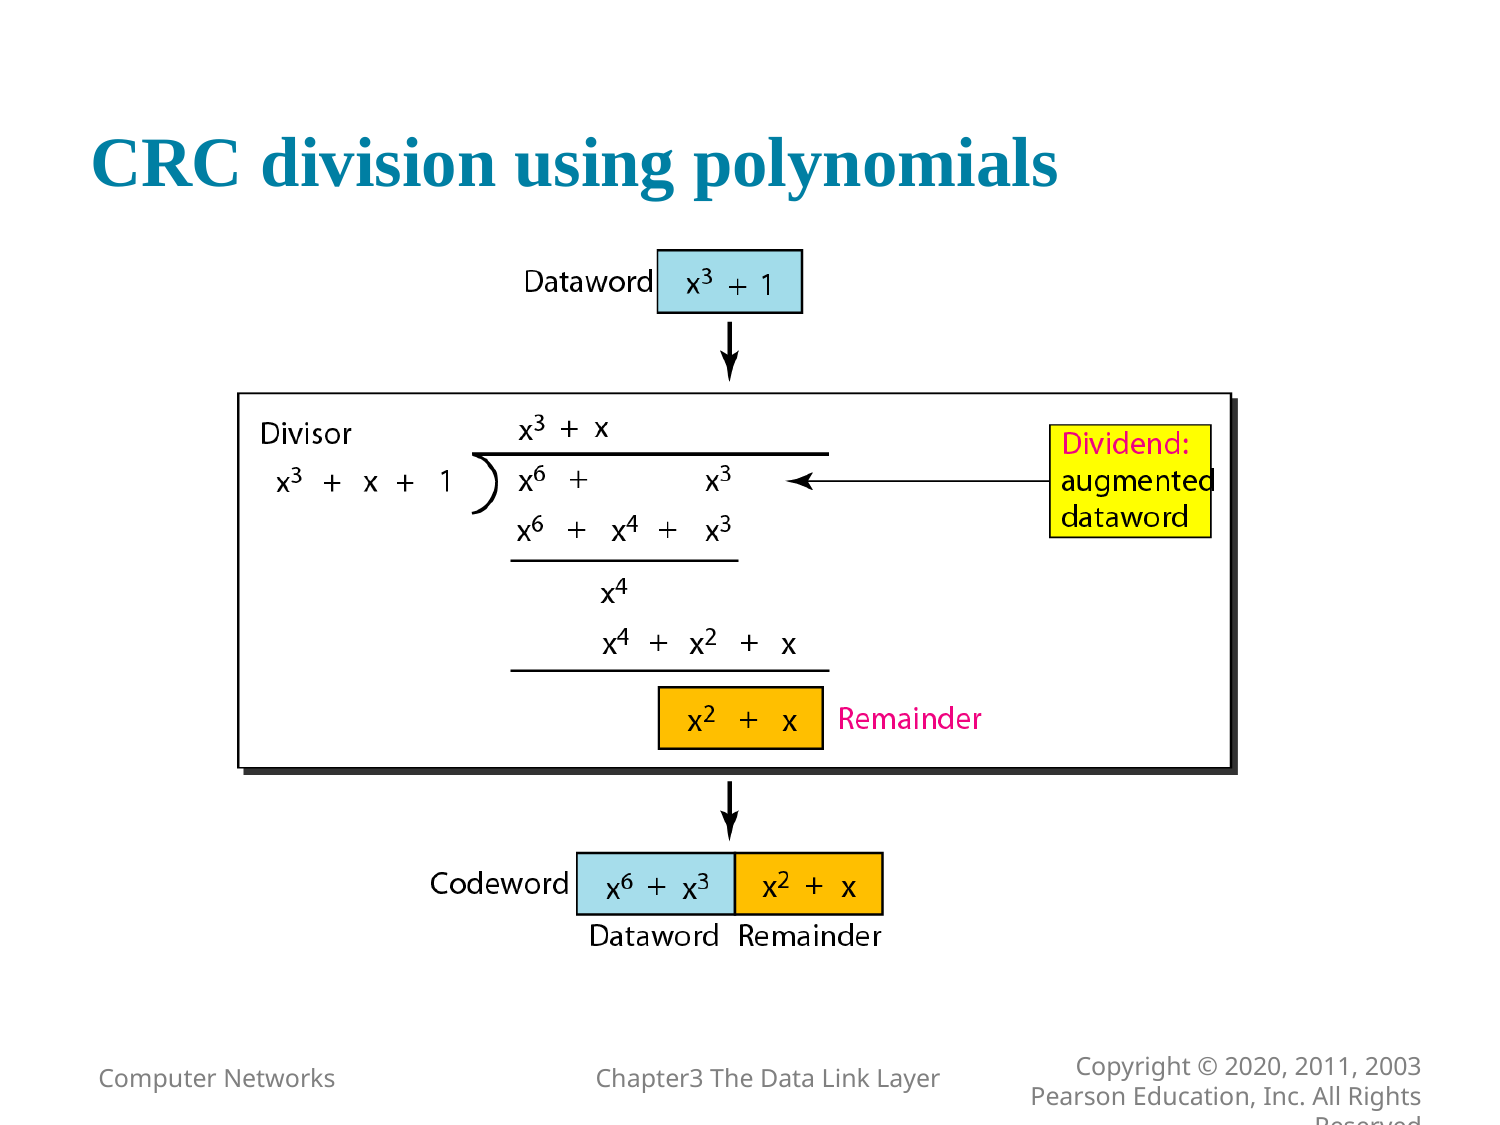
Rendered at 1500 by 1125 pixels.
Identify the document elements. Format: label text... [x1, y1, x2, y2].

picture [236, 249, 1238, 956]
title CRC division using polynomials [75, 35, 1425, 216]
